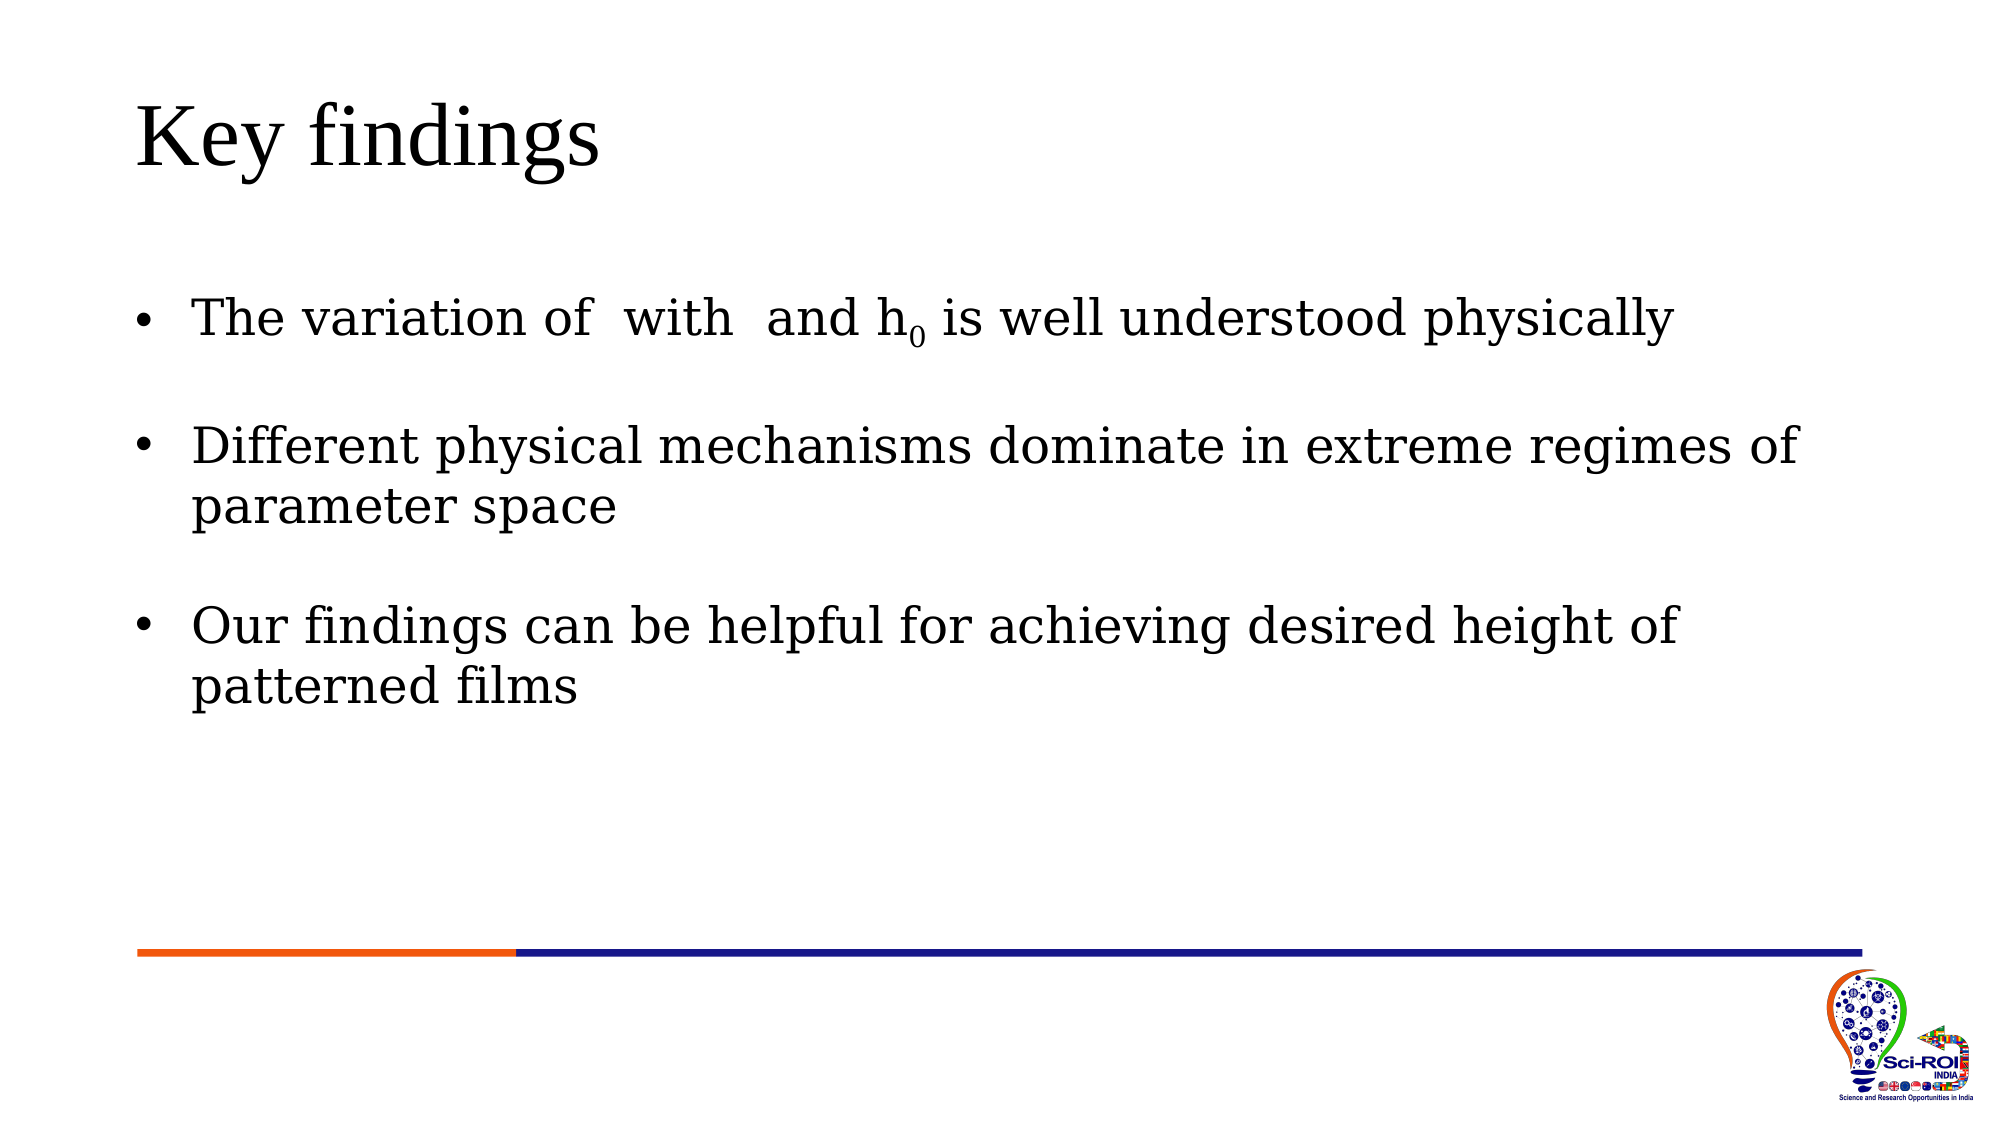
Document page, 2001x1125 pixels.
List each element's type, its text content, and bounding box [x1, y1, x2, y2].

picture [1825, 966, 1977, 1105]
title Key findings [120, 80, 1917, 193]
